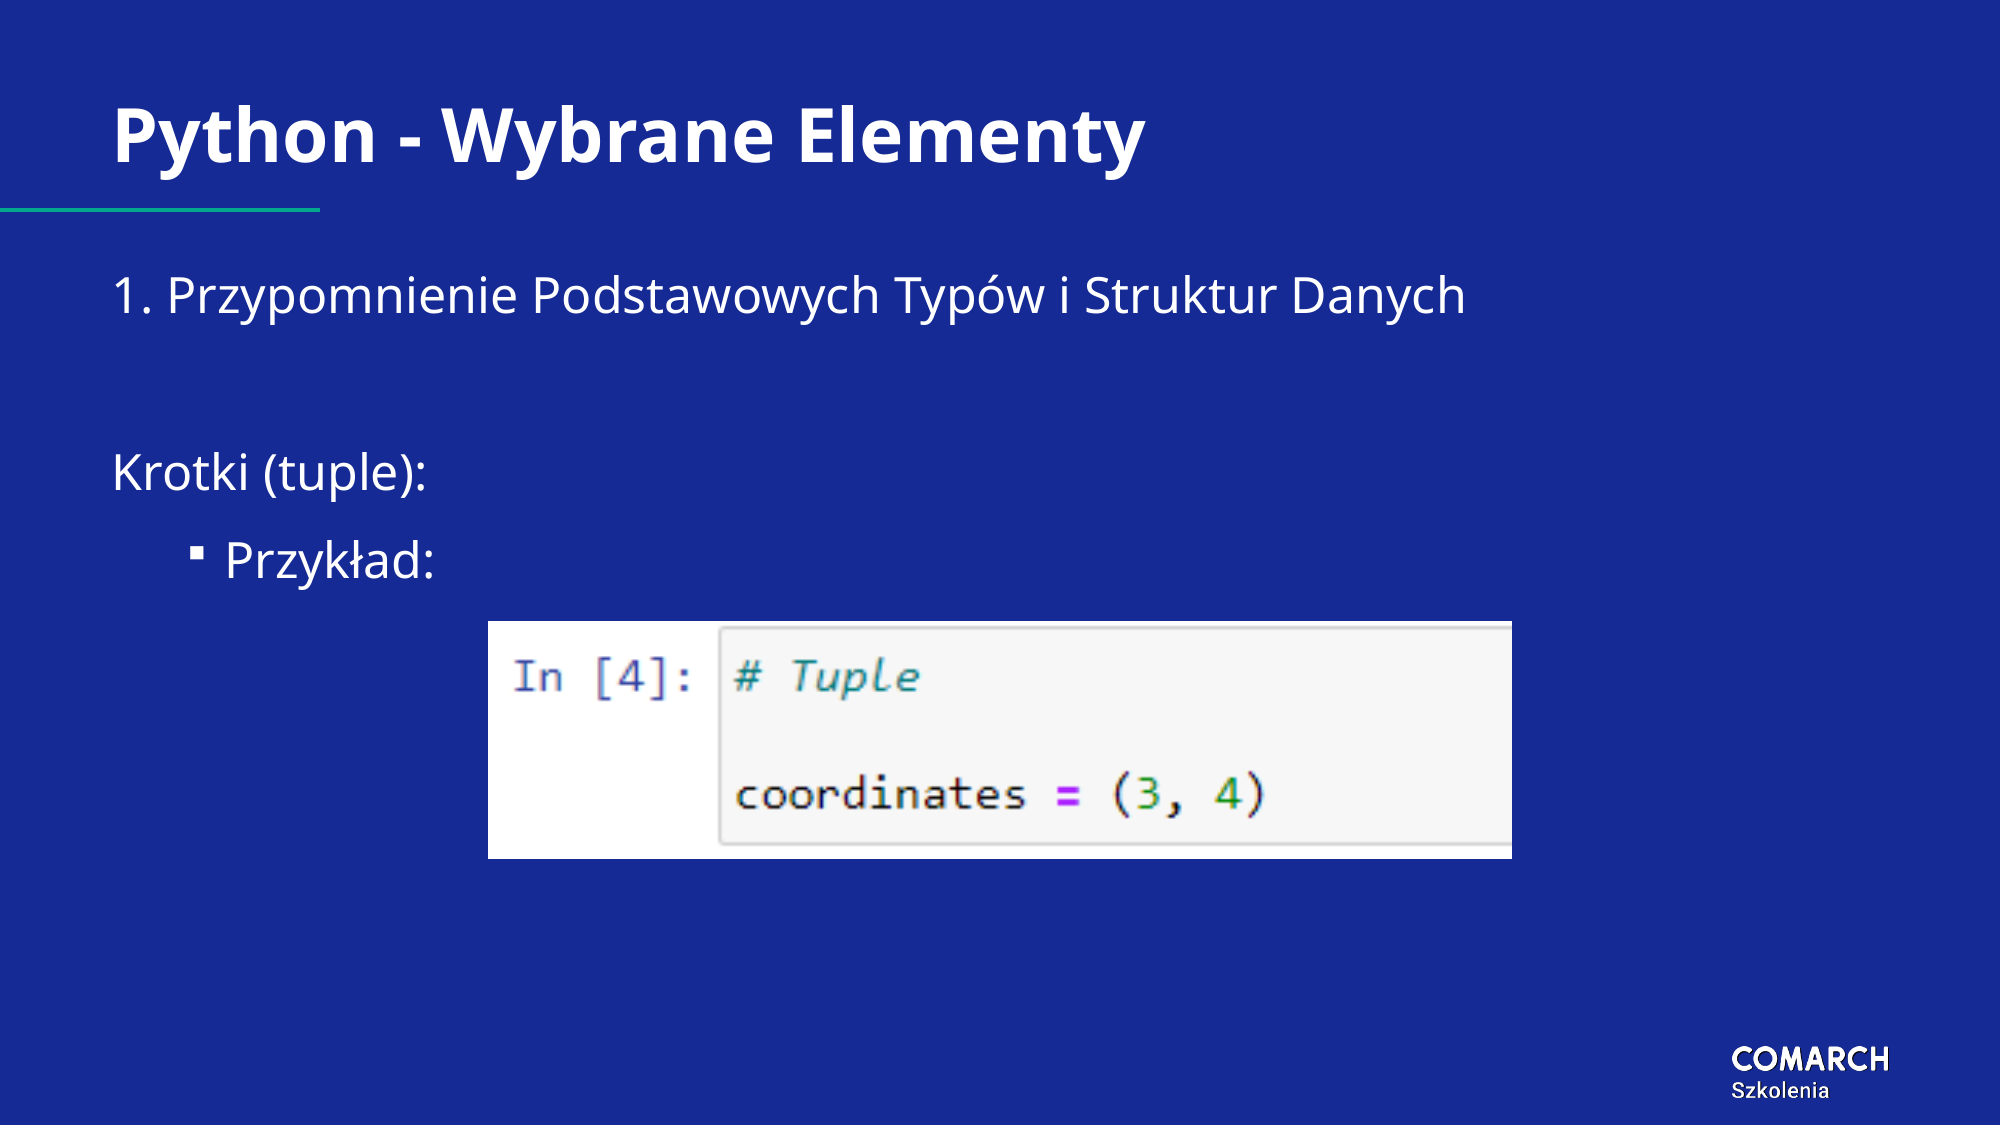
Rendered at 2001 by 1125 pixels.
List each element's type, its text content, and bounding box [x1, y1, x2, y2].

picture [488, 621, 1512, 859]
title Python - Wybrane Elementy [111, 0, 1889, 185]
picture [1732, 1046, 1889, 1098]
list 1. Przypomnienie Podstawowych Typów i Struktur Danych Krotki (tuple): Przykład: [111, 243, 1889, 1000]
